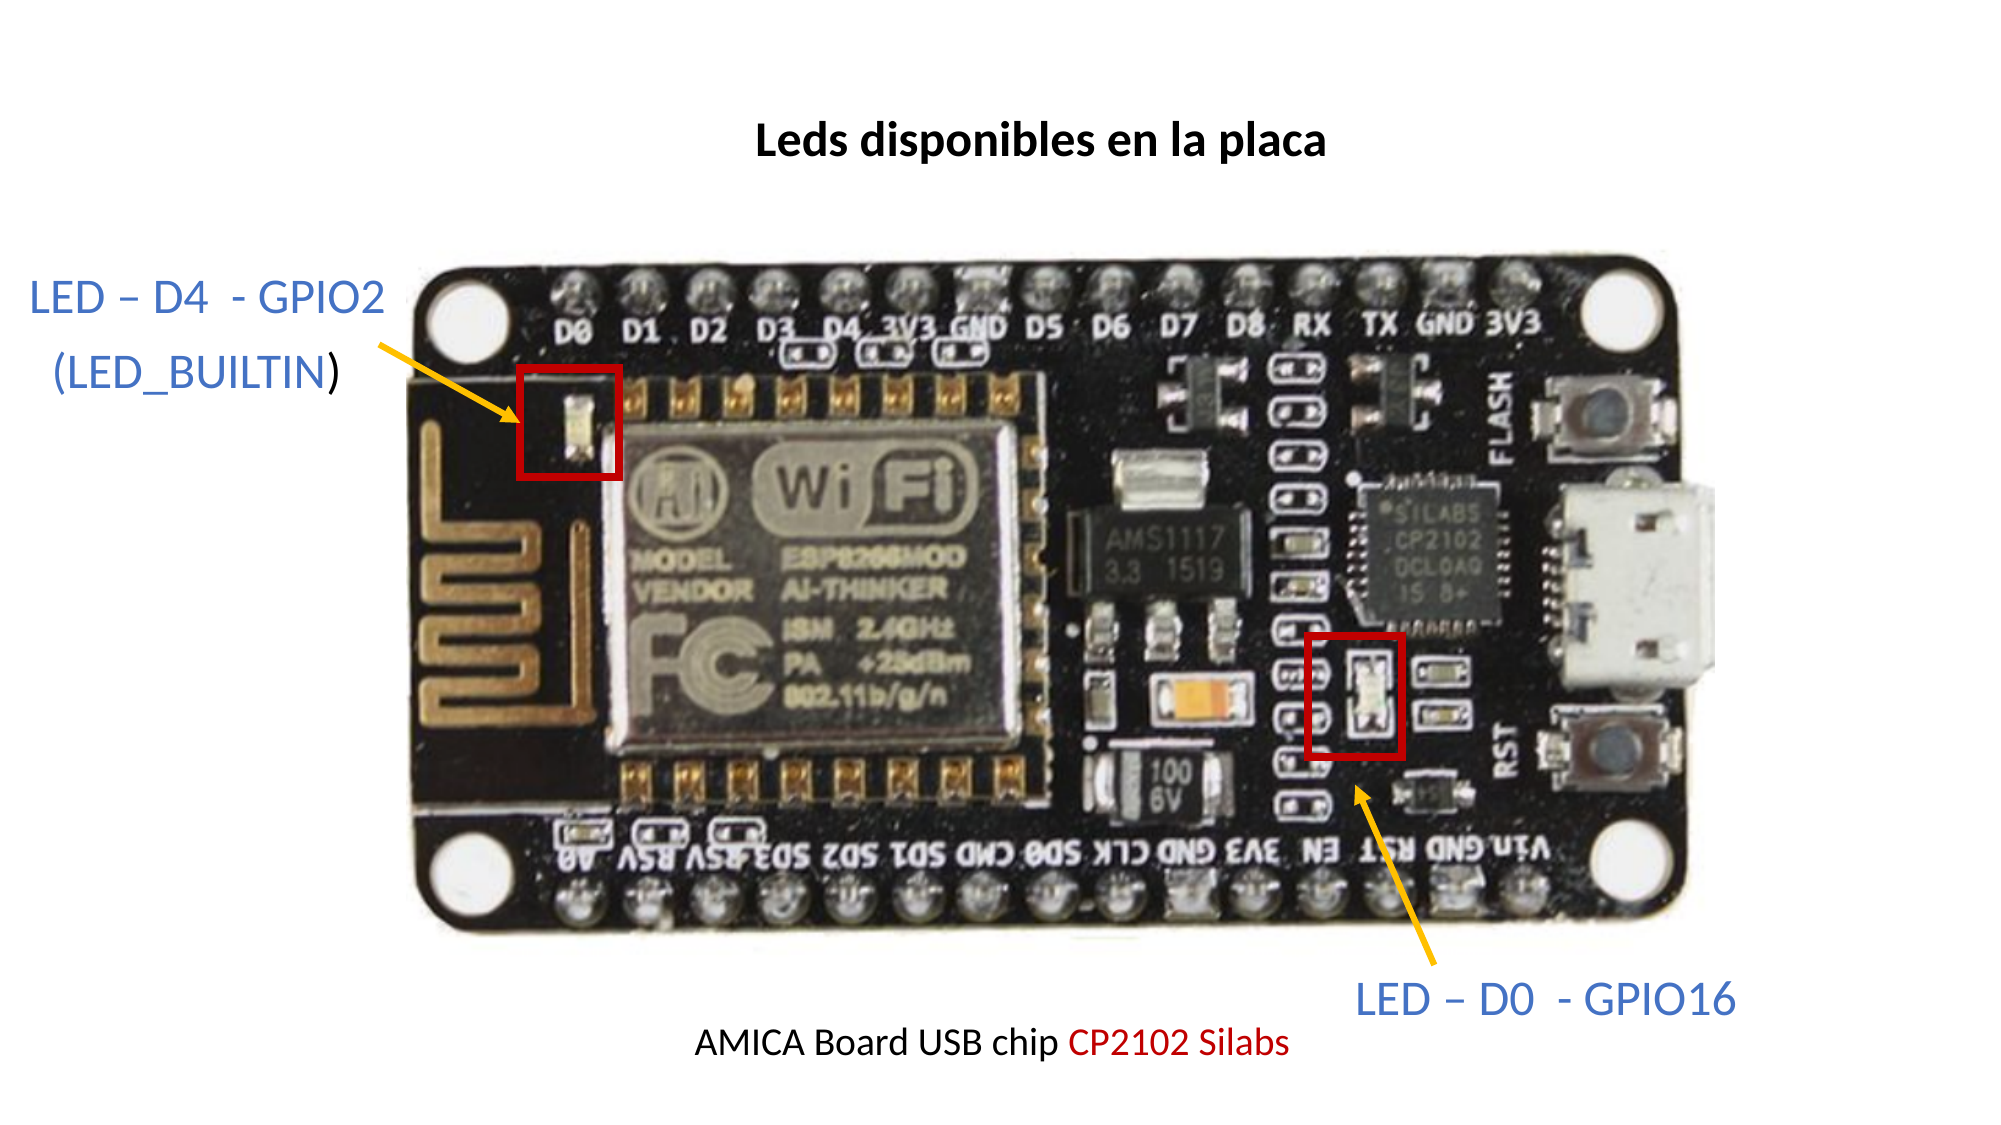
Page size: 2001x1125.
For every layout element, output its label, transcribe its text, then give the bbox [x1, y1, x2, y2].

text_box LED – D4 - GPIO2 (LED_BUILTIN) [14, 262, 406, 426]
picture [406, 240, 1715, 1033]
text_box AMICA Board USB chip CP2102 Silabs [679, 1033, 1321, 1099]
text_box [1355, 784, 1435, 966]
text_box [378, 344, 521, 423]
subtitle Leds disponibles en la placa [194, 105, 1890, 190]
text_box LED – D0 - GPIO16 [1339, 965, 1774, 1096]
